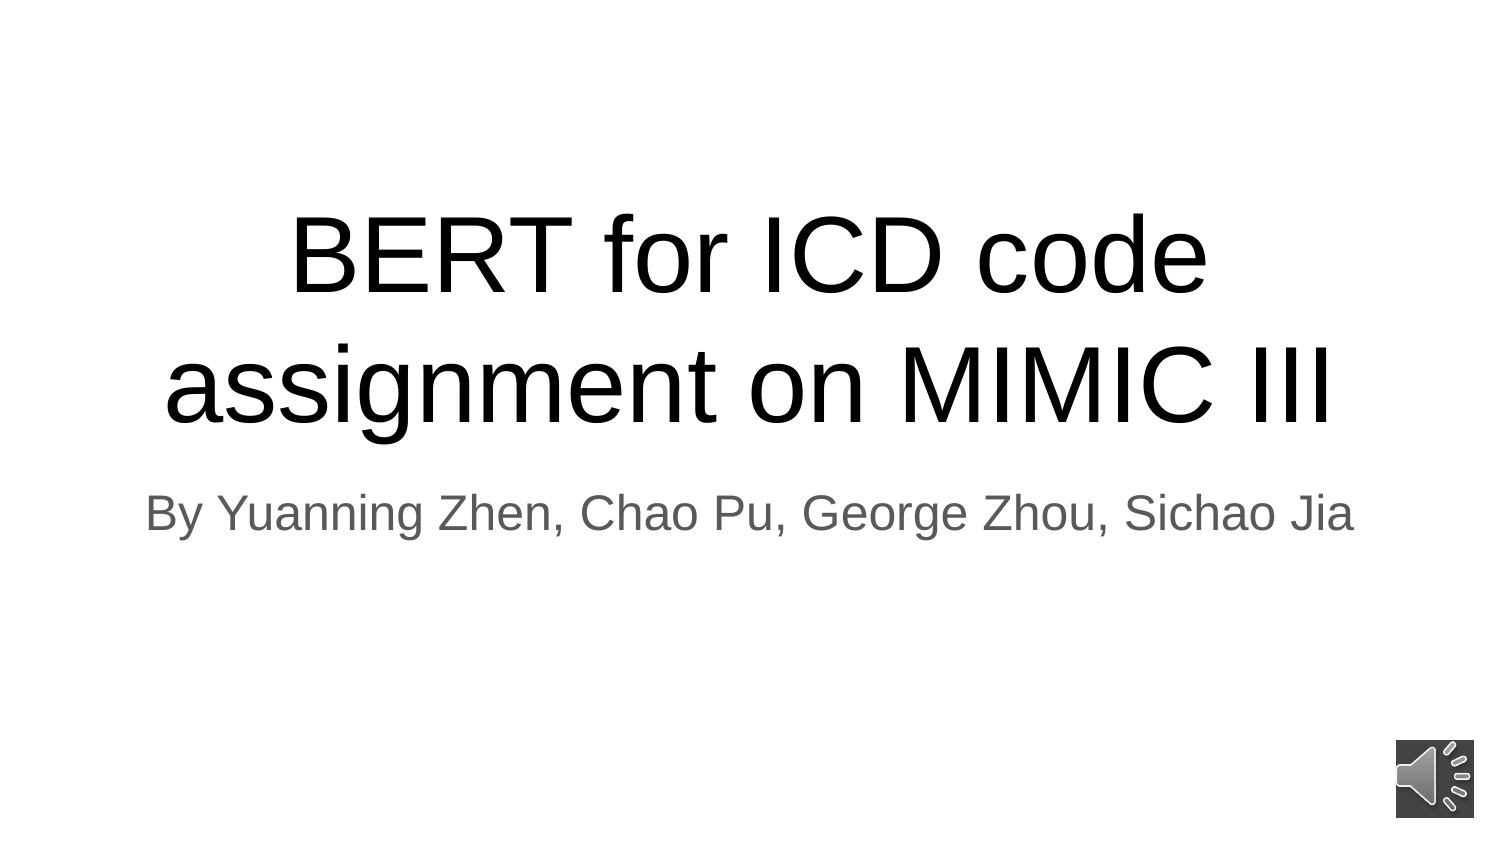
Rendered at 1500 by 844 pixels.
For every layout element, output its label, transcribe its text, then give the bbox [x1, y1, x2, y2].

subtitle By Yuanning Zhen, Chao Pu, George Zhou, Sichao Jia [51, 464, 1449, 595]
title BERT for ICD code assignment on MIMIC III [51, 122, 1449, 459]
picture [1394, 738, 1476, 819]
